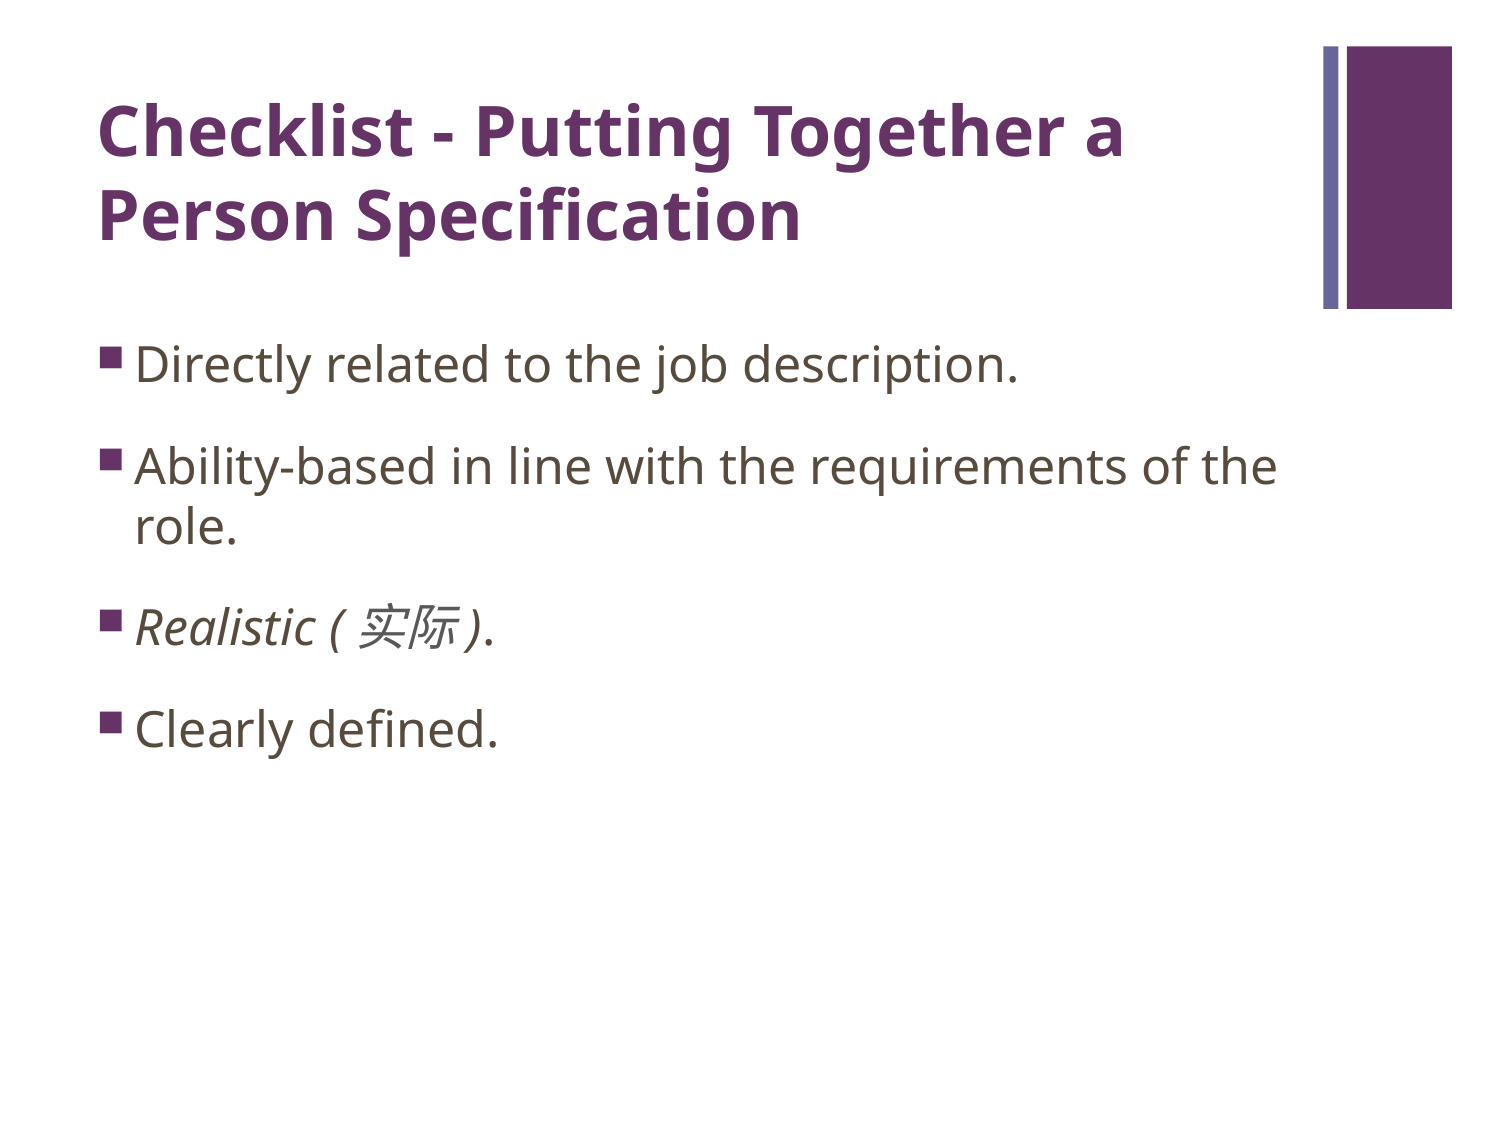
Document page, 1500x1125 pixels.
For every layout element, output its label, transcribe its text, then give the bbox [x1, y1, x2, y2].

title Checklist - Putting Together a Person Specification [81, 79, 1322, 263]
list Directly related to the job description. Ability-based in line with the requirements of the role. Realistic (实际). Clearly defined. [81, 324, 1322, 1005]
